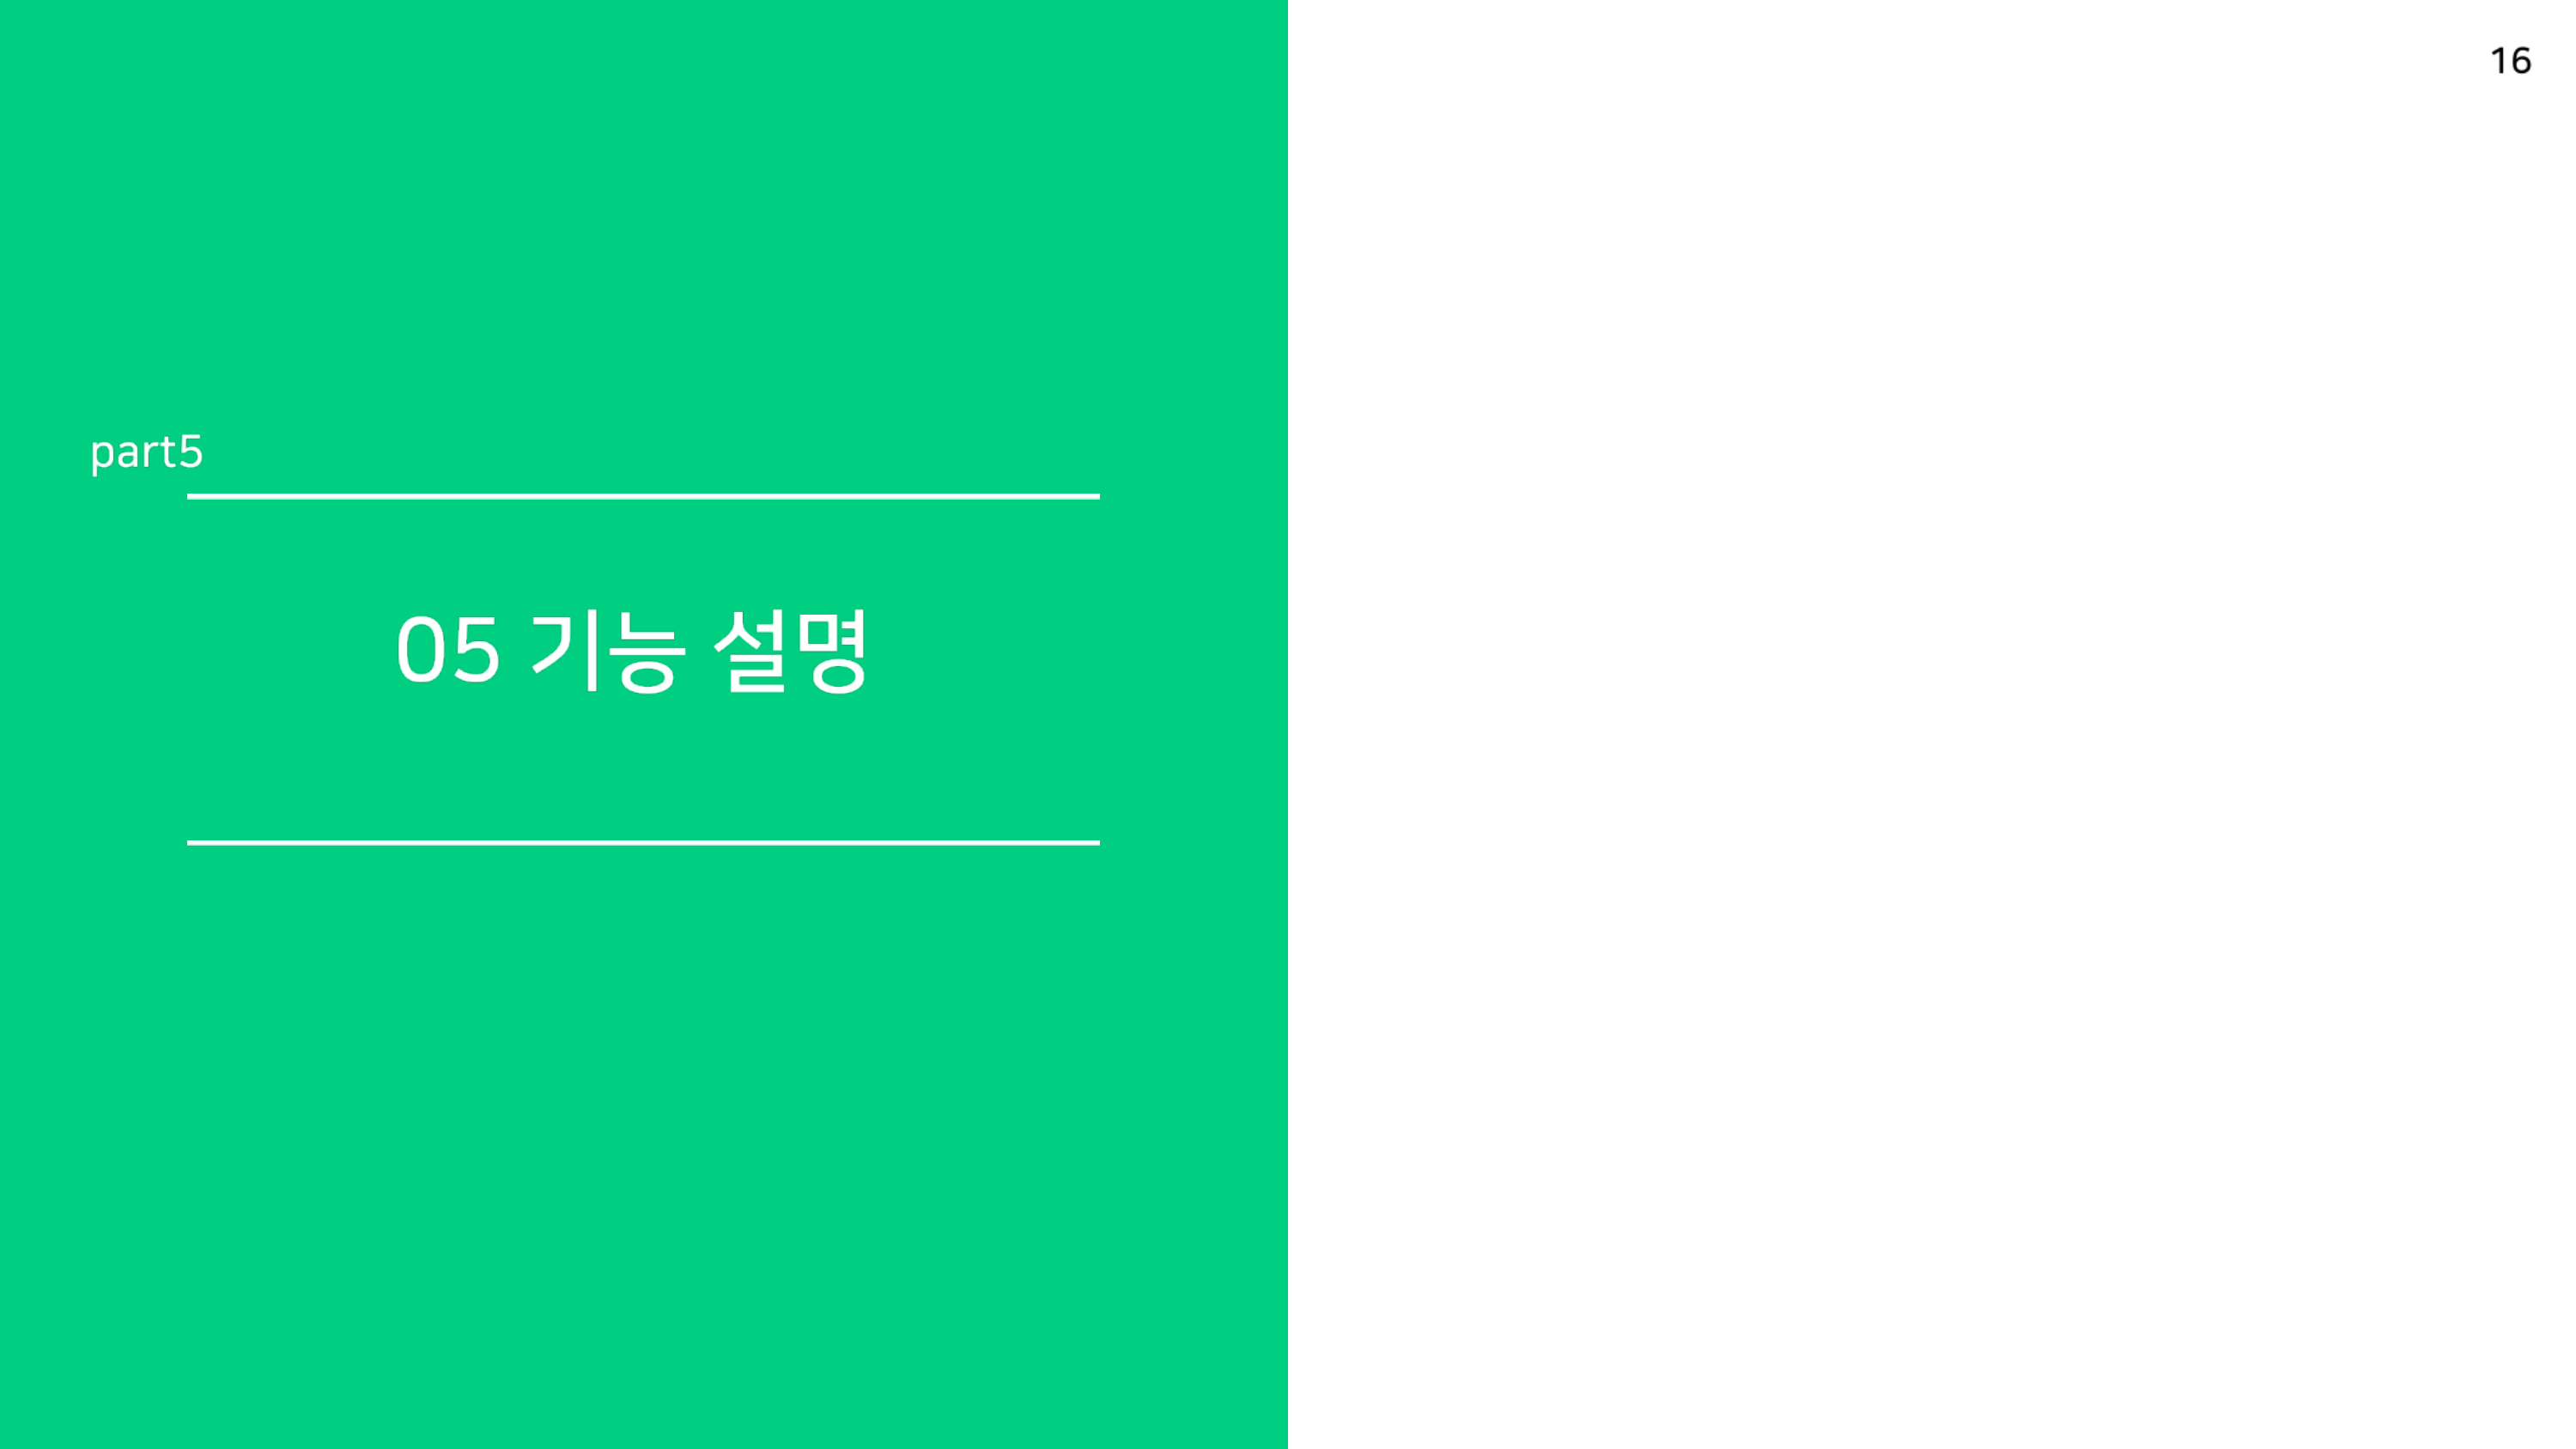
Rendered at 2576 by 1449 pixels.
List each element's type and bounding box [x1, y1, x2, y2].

picture [0, 0, 1289, 1449]
picture [2470, 14, 2575, 118]
